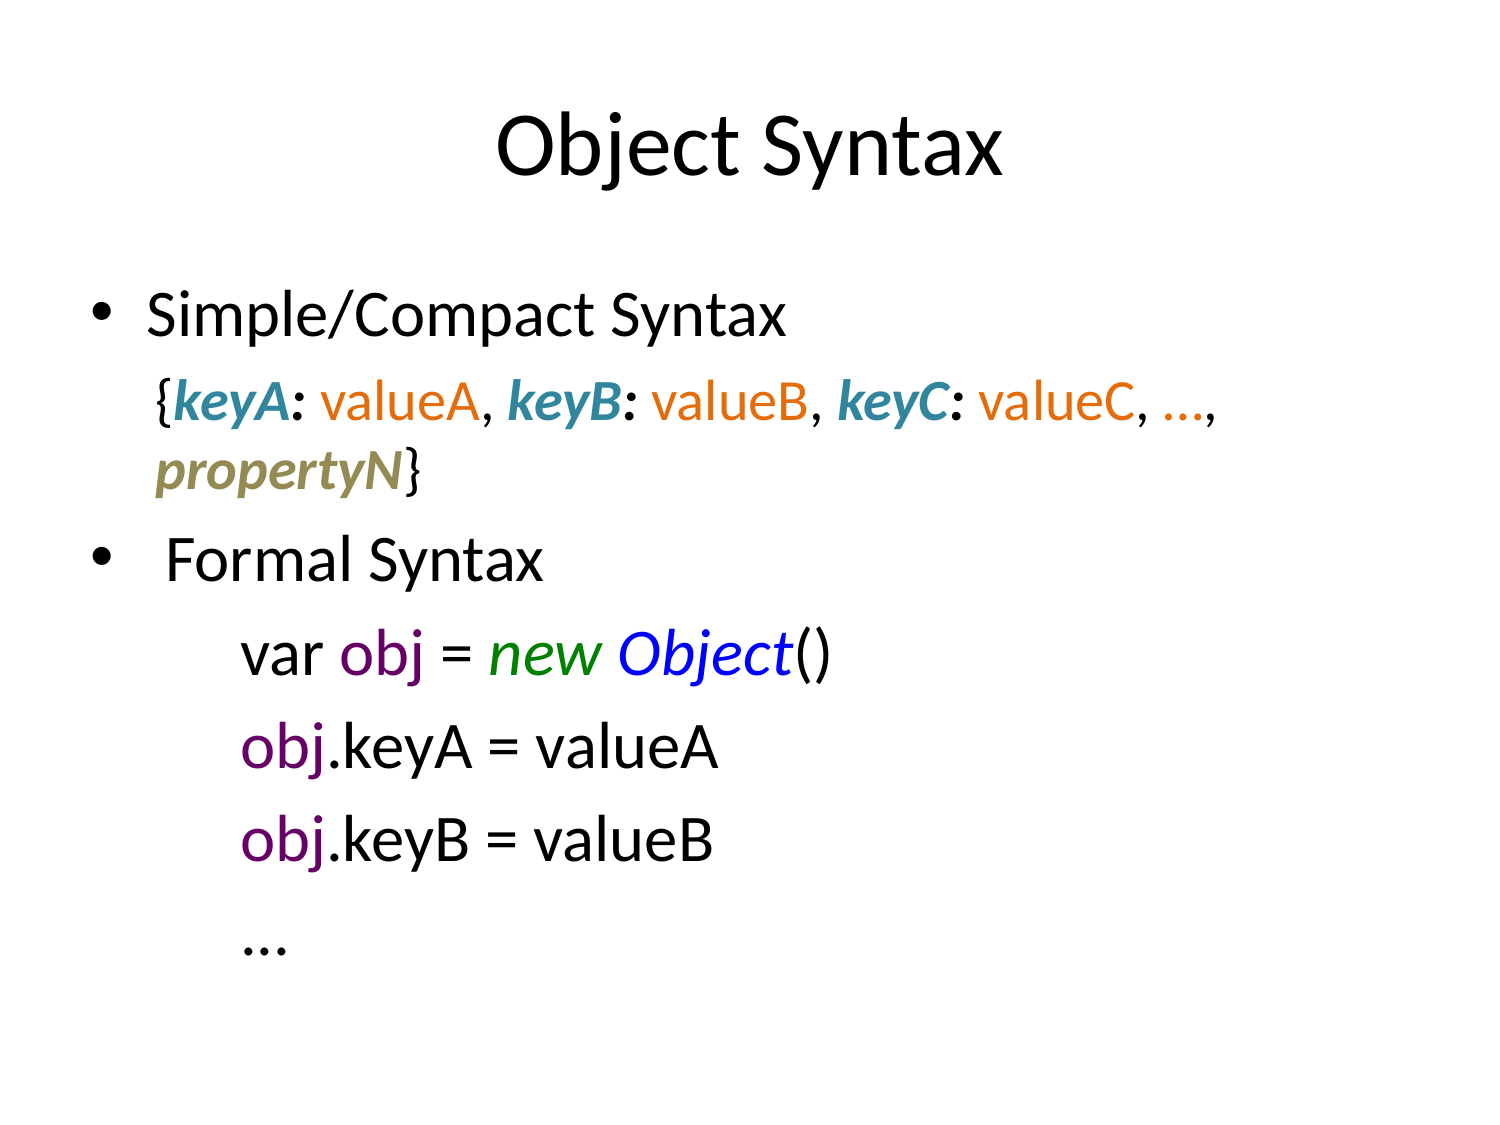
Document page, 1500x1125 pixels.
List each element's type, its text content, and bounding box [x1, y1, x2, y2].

list Simple/Compact Syntax {keyA: valueA, keyB: valueB, keyC: valueC, …, propertyN} Formal Syntax var obj = new Object() obj.keyA = valueA obj.keyB = valueB ... [75, 262, 1425, 1005]
title Object Syntax [75, 45, 1425, 233]
